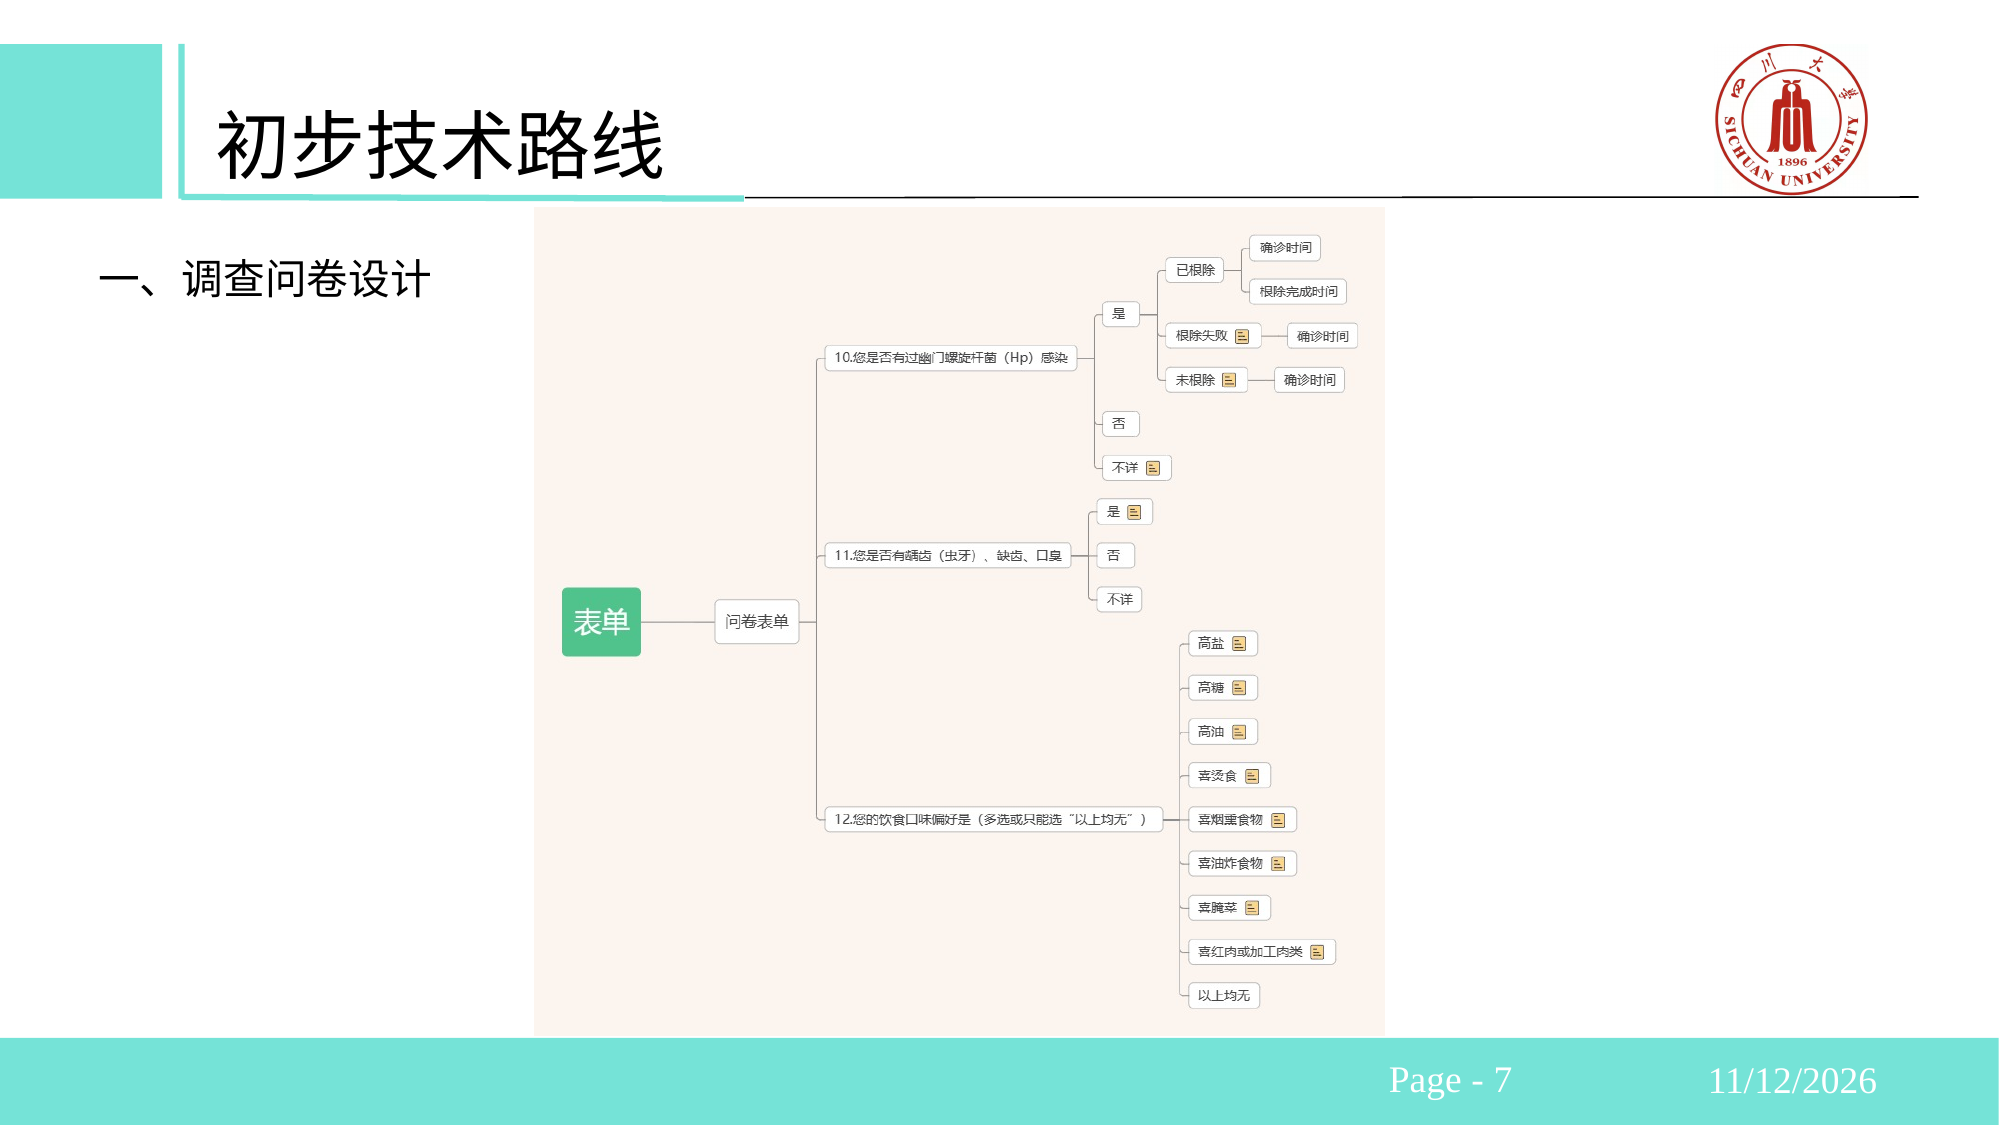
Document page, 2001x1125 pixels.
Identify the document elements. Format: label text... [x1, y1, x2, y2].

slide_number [1693, 1048, 1971, 1109]
text_box [0, 42, 164, 201]
slide_number Page - <编号> [1077, 1047, 1527, 1108]
text_box [181, 196, 744, 200]
text_box 初步技术路线 [200, 45, 1201, 196]
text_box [1714, 43, 1869, 197]
text_box 一、调查问卷设计 [83, 245, 529, 311]
picture [534, 207, 1385, 1036]
text_box [0, 1036, 2000, 1125]
